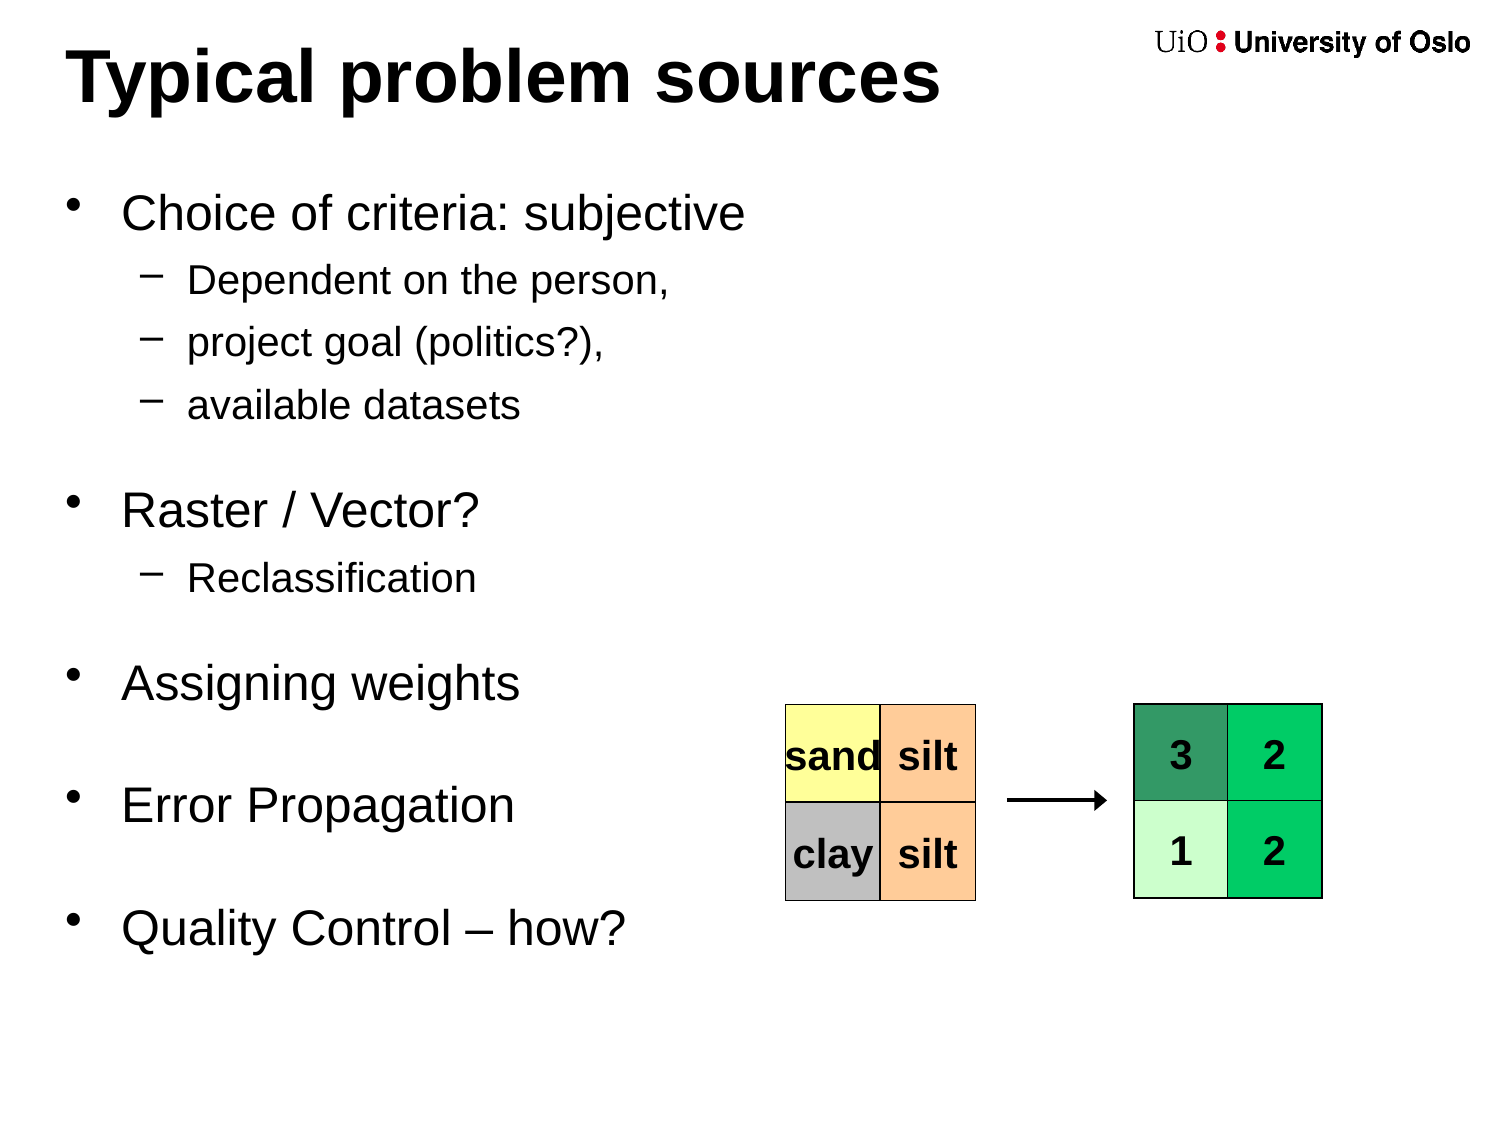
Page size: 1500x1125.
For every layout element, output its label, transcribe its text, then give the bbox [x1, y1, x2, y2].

title Typical problem sources [50, 0, 1341, 149]
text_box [785, 703, 1323, 901]
picture [1341, 30, 1470, 58]
list Choice of criteria: subjective Dependent on the person, project goal (politics?), available datasets Raster / Vector? Reclassification Assigning weights Error Propagation Quality Control – how? [50, 172, 1313, 1094]
